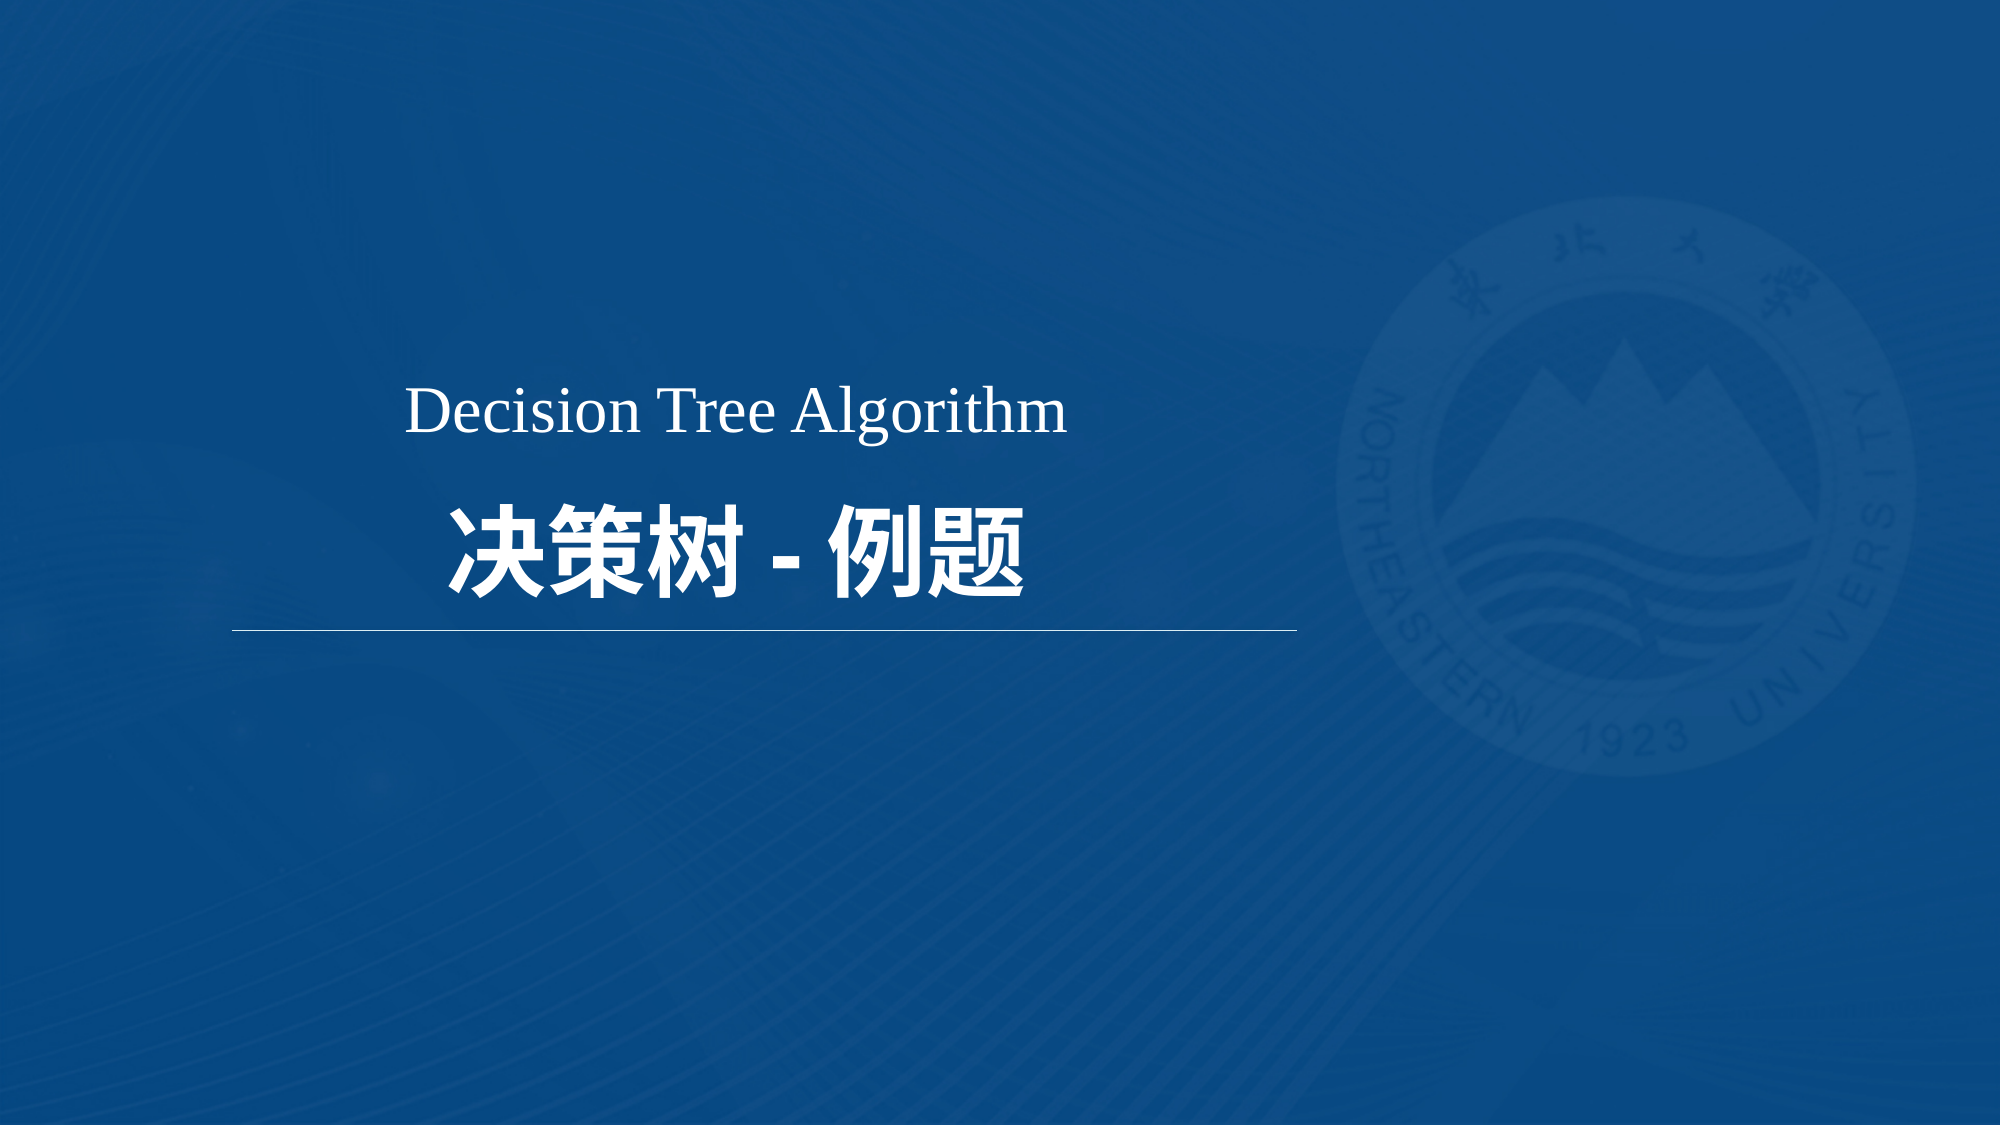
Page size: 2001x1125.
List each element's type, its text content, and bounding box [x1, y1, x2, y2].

picture [0, 0, 2000, 1125]
text_box 决策树-例题 [273, 495, 1200, 619]
text_box Decision Tree Algorithm [338, 358, 1135, 454]
